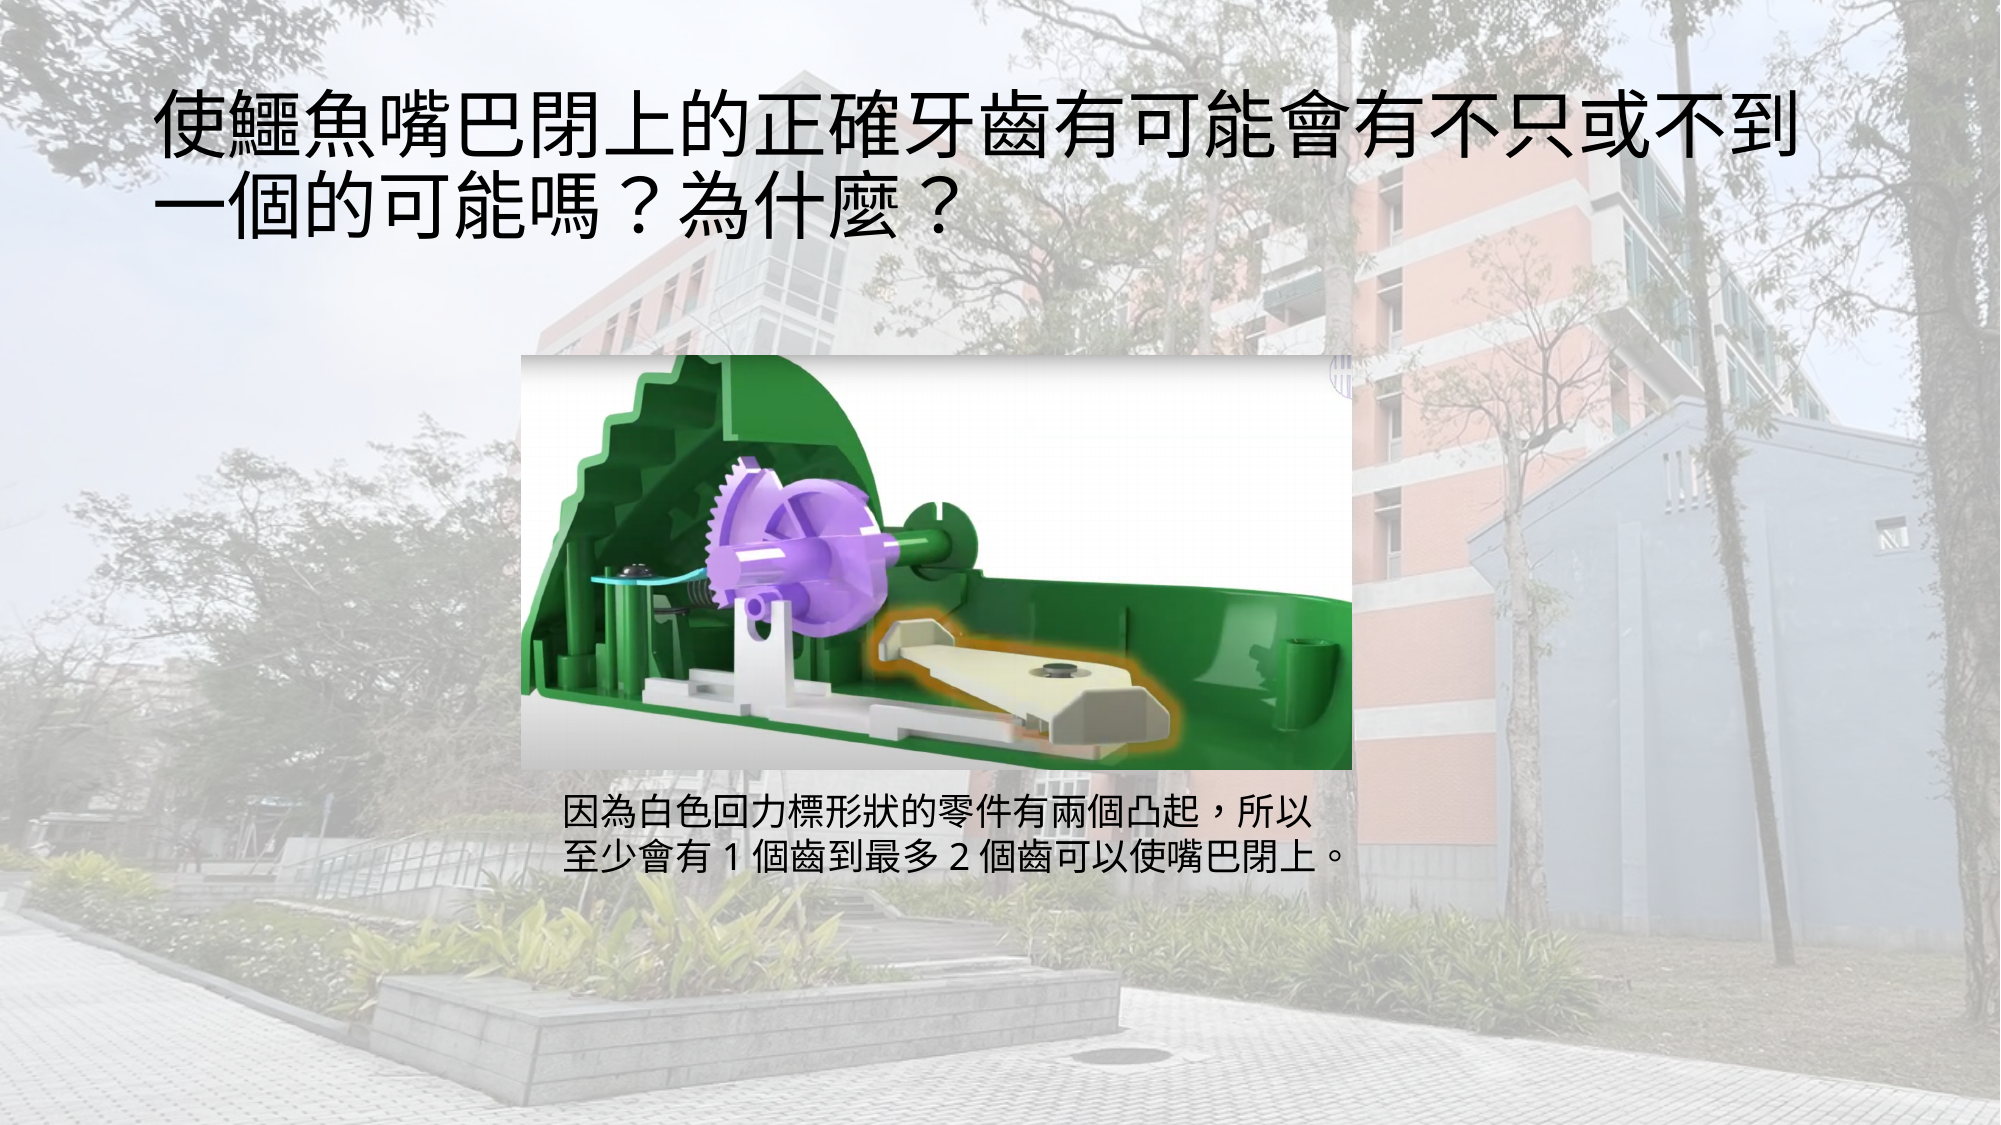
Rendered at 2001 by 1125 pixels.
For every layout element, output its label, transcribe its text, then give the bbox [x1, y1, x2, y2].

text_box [521, 355, 1352, 887]
title 使鱷魚嘴巴閉上的正確牙齒有可能會有不只或不到一個的可能嗎？為什麼？ [137, 59, 1863, 278]
